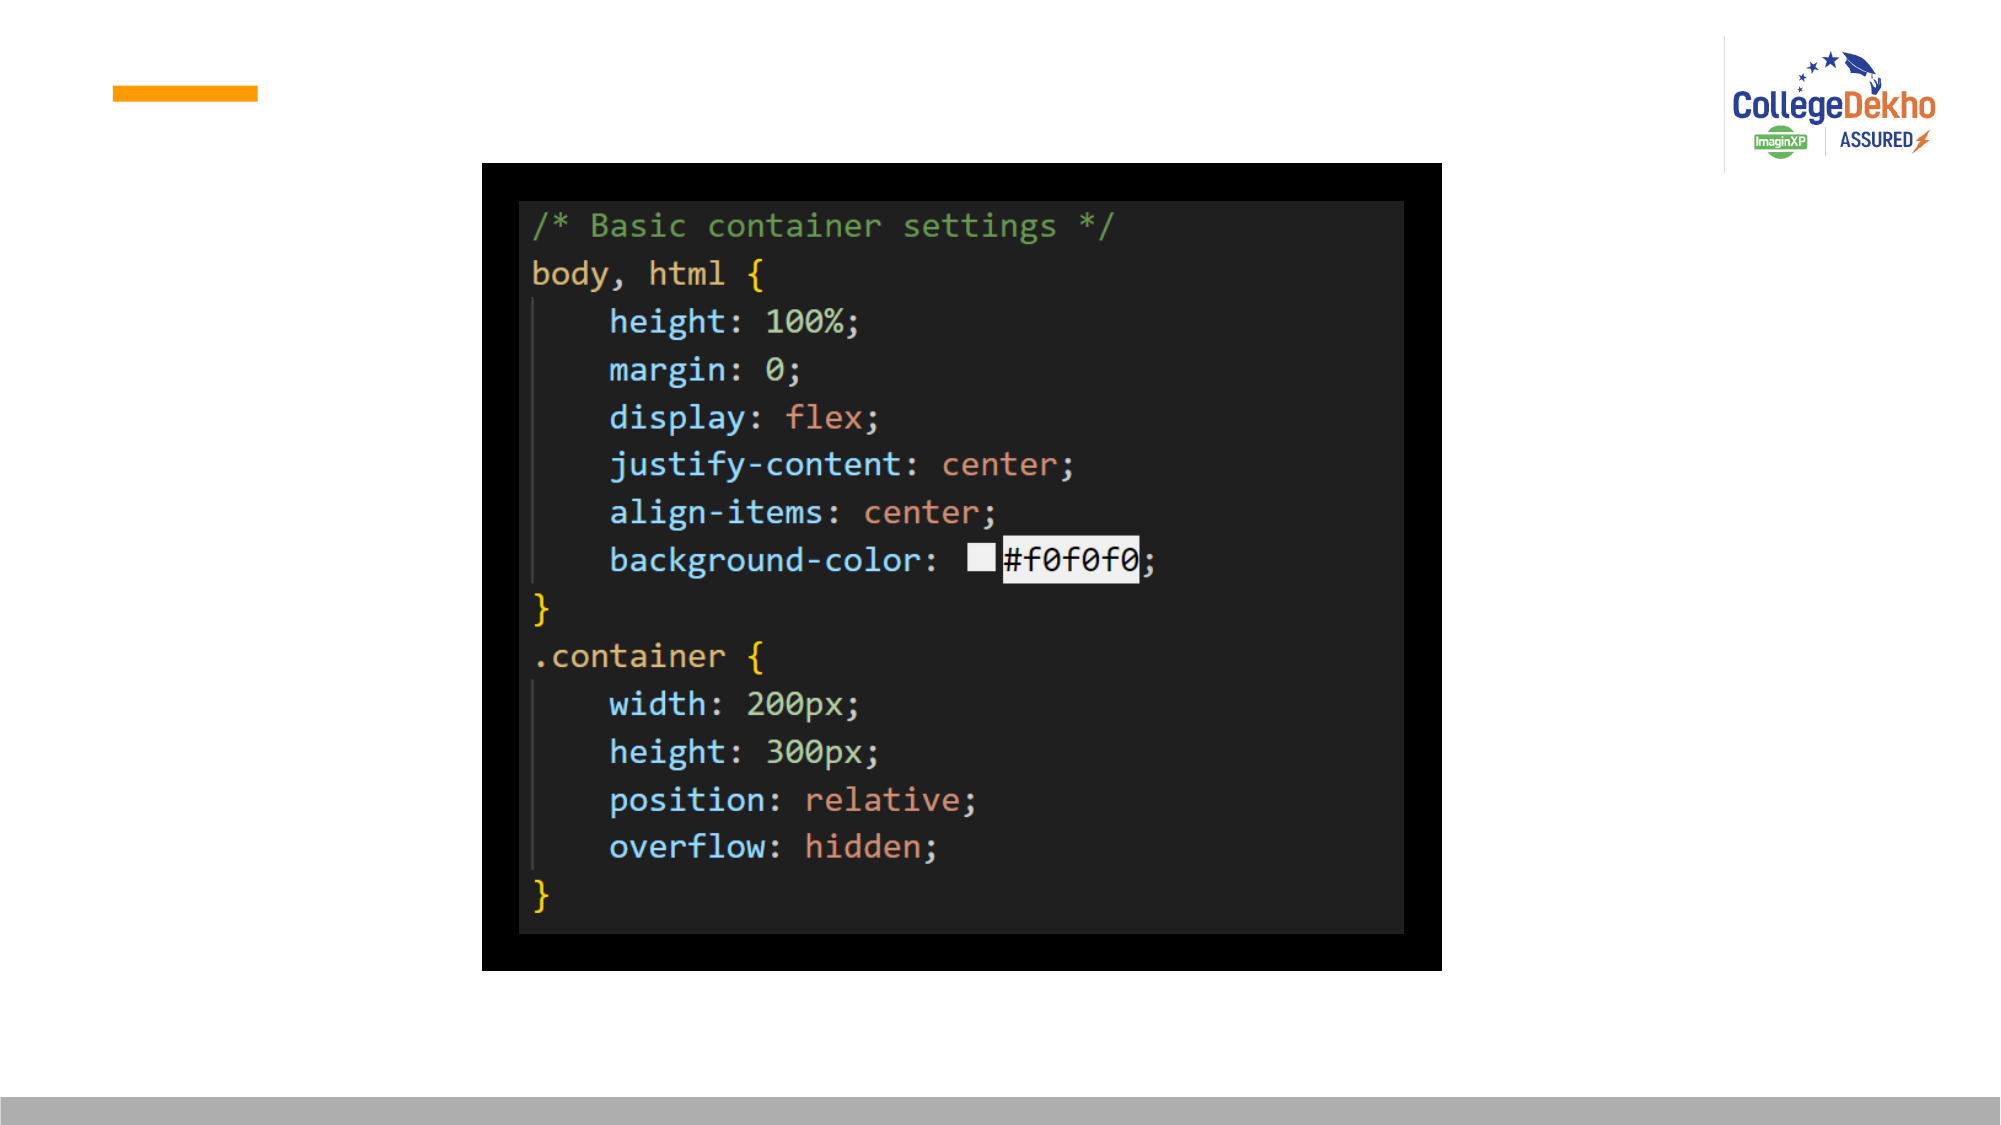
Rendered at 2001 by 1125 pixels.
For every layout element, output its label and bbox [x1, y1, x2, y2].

picture [519, 200, 1405, 934]
picture [0, 1080, 2001, 1125]
picture [1724, 36, 1943, 174]
